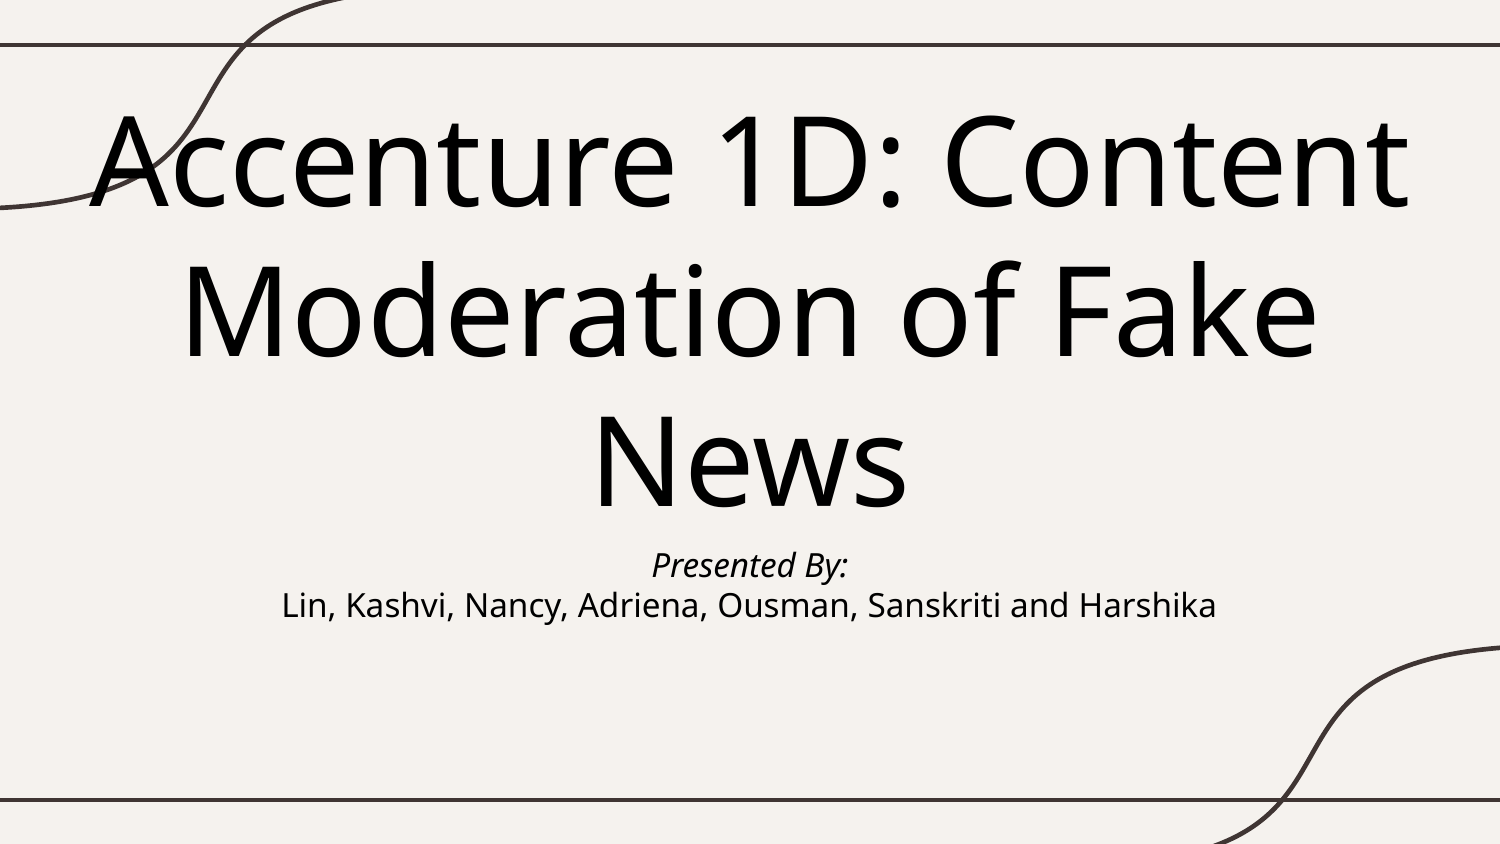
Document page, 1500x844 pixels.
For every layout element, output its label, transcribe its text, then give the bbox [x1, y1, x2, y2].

title Accenture 1D: Content Moderation of Fake News [14, 209, 1486, 547]
subtitle Presented By: Lin, Kashvi, Nancy, Adriena, Ousman, Sanskriti and Harshika [208, 529, 1292, 634]
